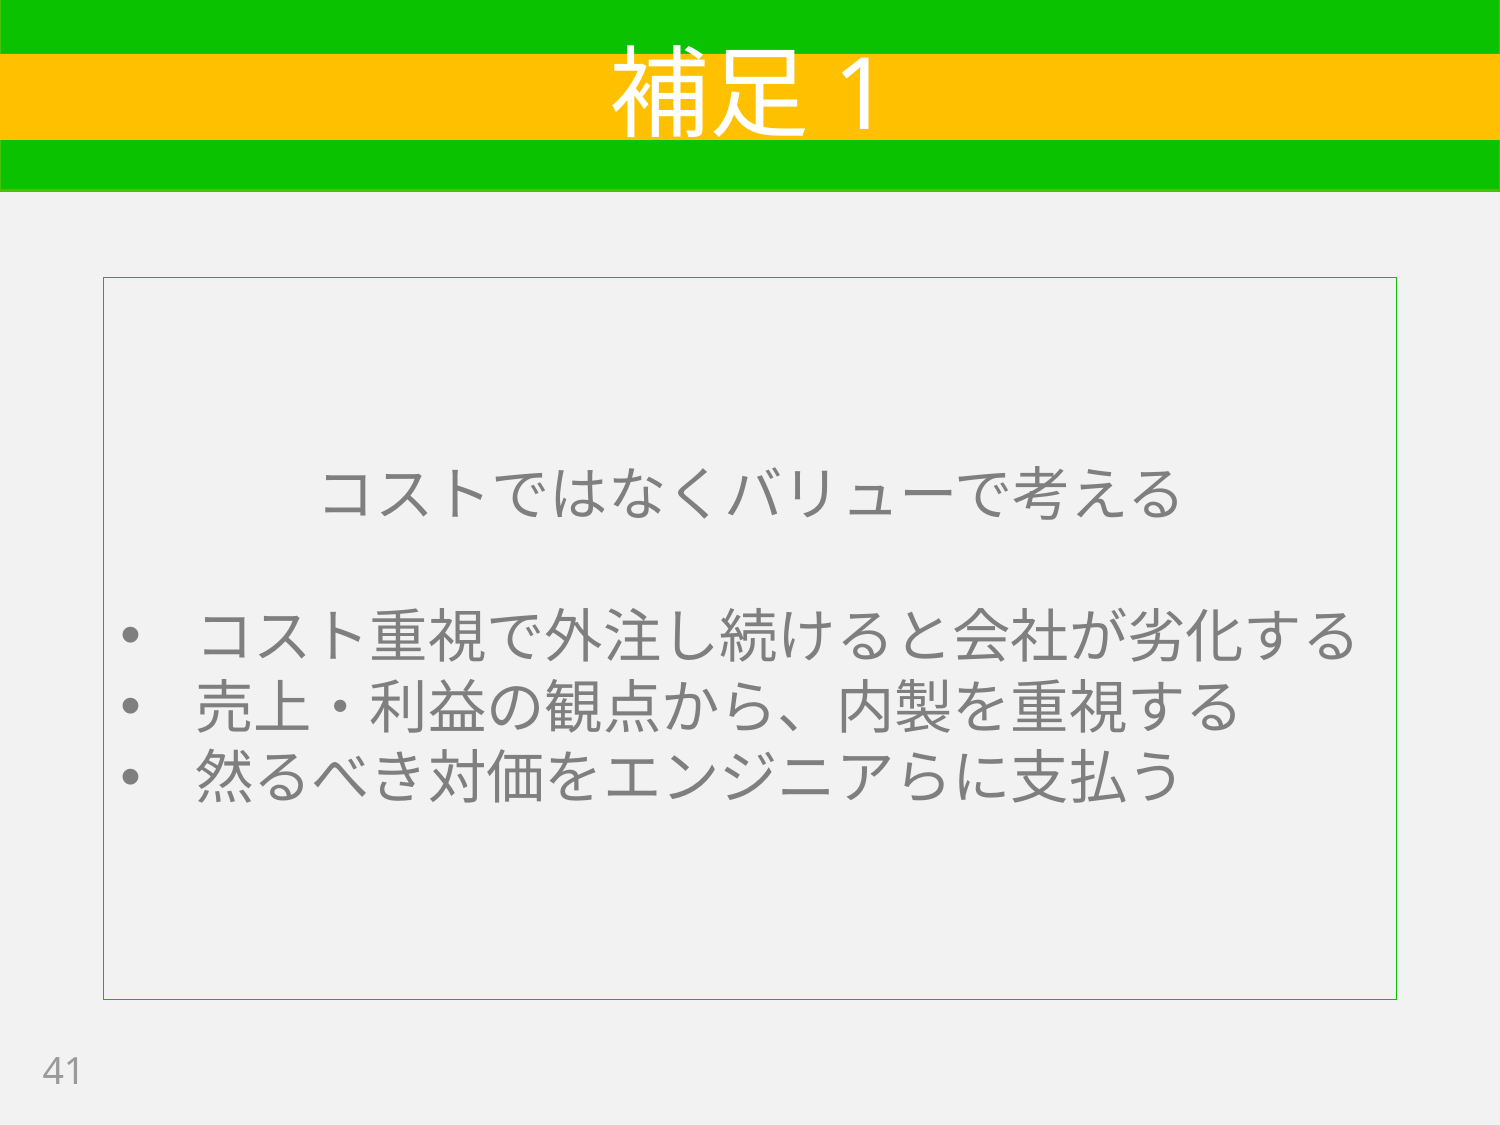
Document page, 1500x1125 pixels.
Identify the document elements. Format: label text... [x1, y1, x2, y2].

slide_number 41 [27, 1042, 146, 1102]
list コストではなくバリューで考える コスト重視で外注し続けると会社が劣化する 売上・利益の観点から、内製を重視する 然るべき対価をエンジニアらに支払う [103, 277, 1397, 1000]
title 補足1 [0, 53, 1500, 140]
